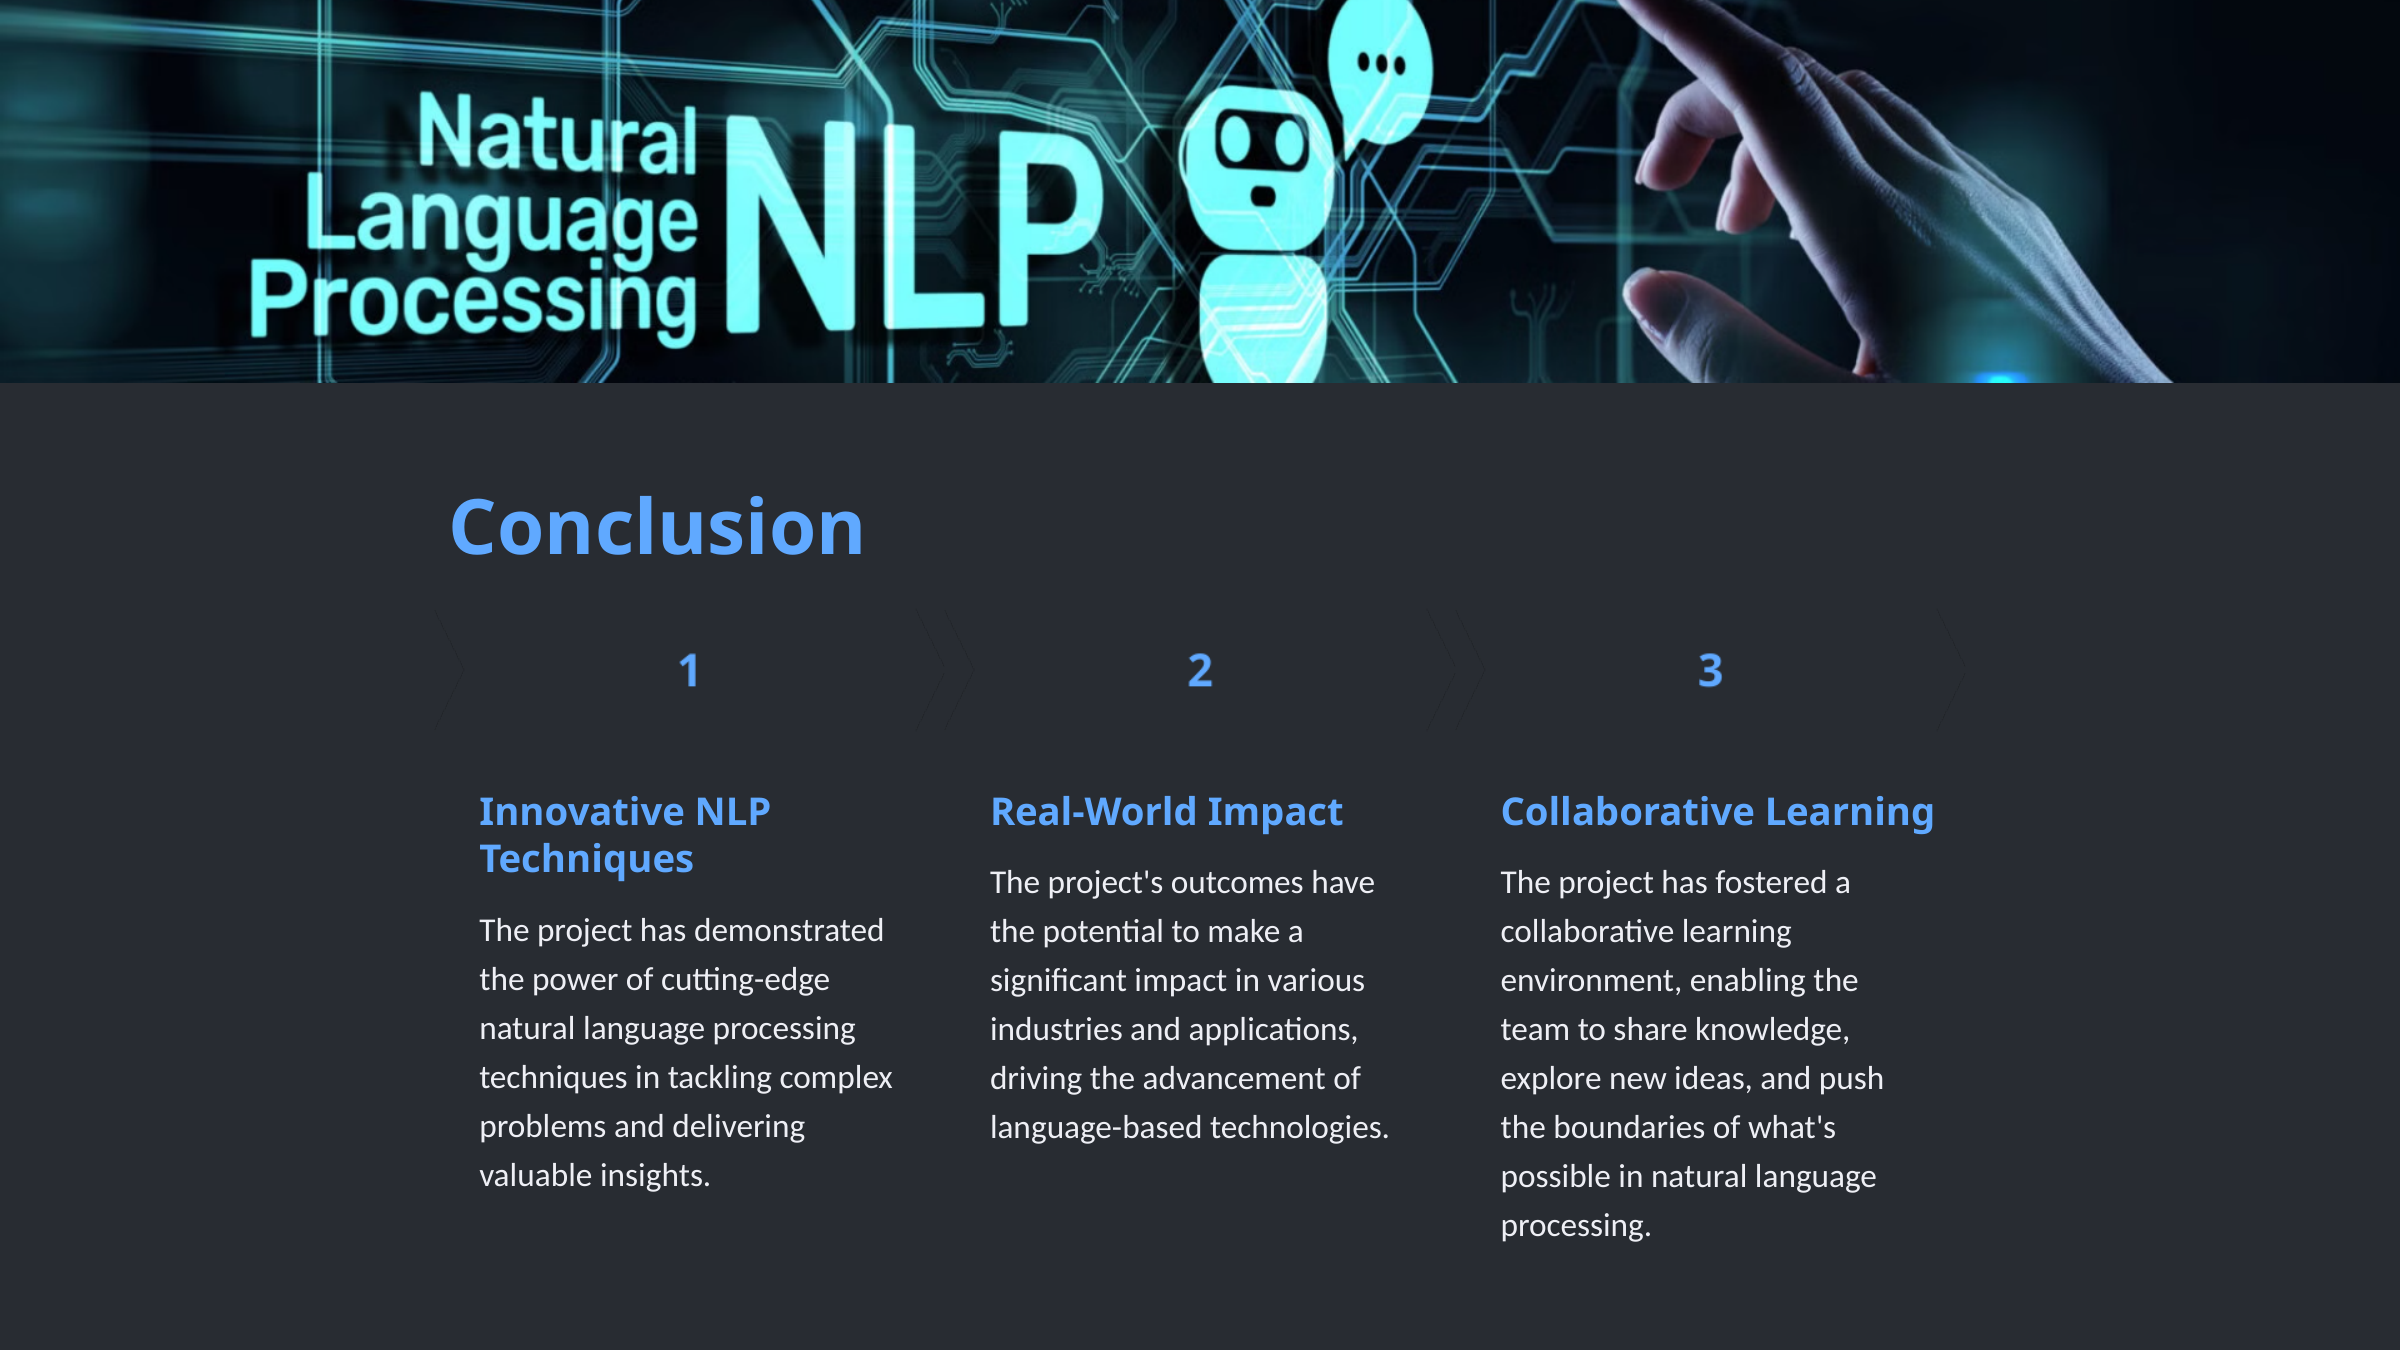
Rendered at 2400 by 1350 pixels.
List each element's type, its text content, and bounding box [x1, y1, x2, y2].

text_box Collaborative Learning [1485, 777, 1869, 826]
text_box [0, 383, 2400, 1350]
text_box The project has fostered a collaborative learning environment, enabling the team to share knowledge, explore new ideas, and push the boundaries of what's possible in natural language processing. [1485, 843, 1936, 1236]
text_box Innovative NLP Techniques [464, 777, 914, 873]
text_box The project has demonstrated the power of cutting-edge natural language processing techniques in tackling complex problems and delivering valuable insights. [464, 891, 914, 1235]
text_box The project's outcomes have the potential to make a significant impact in various industries and applications, driving the advancement of language-based technologies. [975, 843, 1425, 1187]
text_box Real-World Impact [975, 777, 1359, 826]
picture [434, 608, 1966, 732]
picture [0, 0, 2400, 383]
text_box Conclusion [434, 467, 1200, 563]
